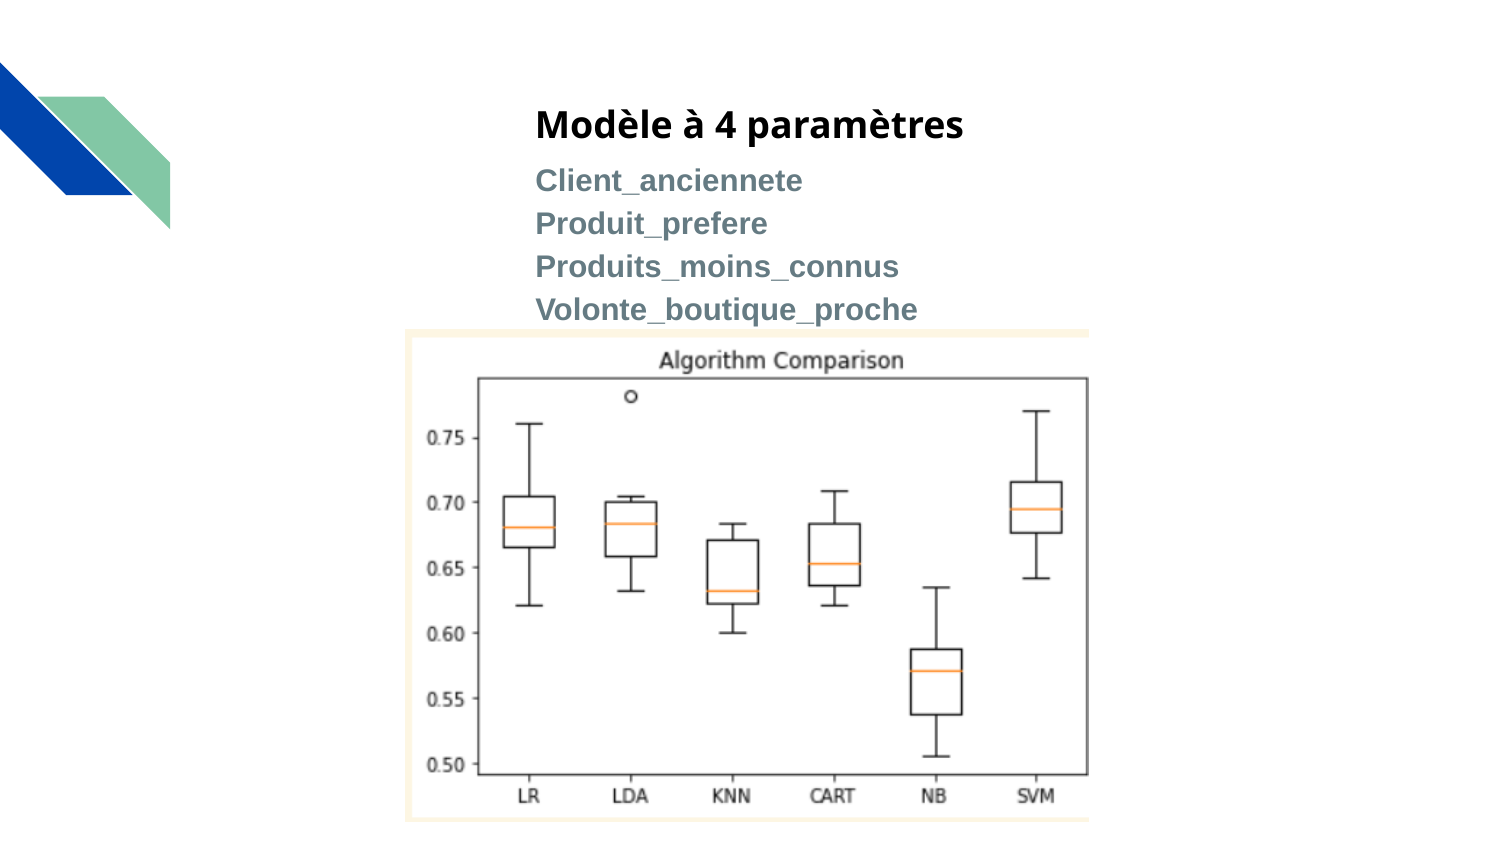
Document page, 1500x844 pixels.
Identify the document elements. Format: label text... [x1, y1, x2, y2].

text_box Modèle à 4 paramètres [520, 86, 980, 139]
text_box Client_anciennete Produit_prefere Produits_moins_connus Volonte_boutique_proche [445, 139, 1049, 327]
text_box [63, 212, 445, 279]
picture [404, 329, 1089, 822]
